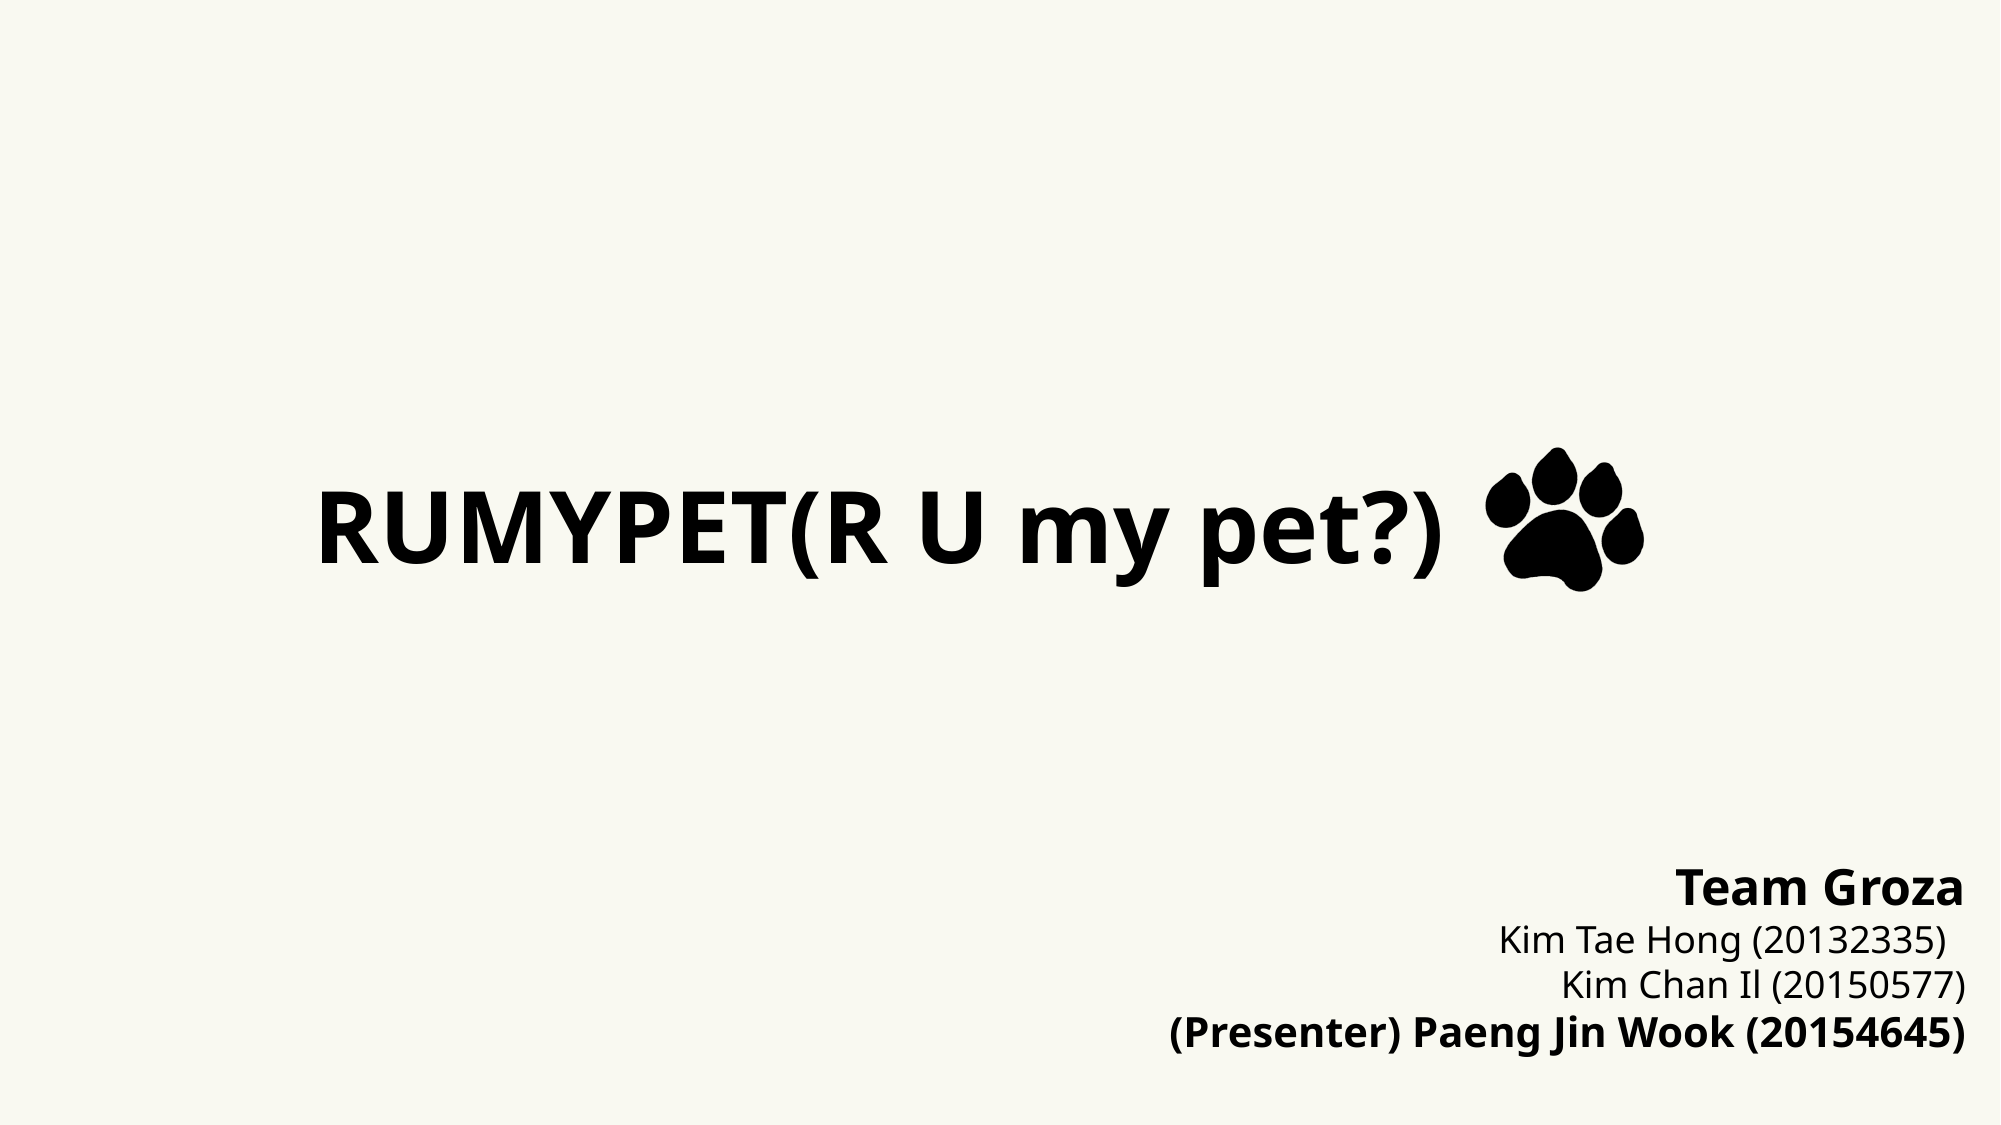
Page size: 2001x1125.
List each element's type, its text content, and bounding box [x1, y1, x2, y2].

picture [1457, 419, 1669, 629]
text_box RUMYPET(R U my pet?) [301, 455, 1457, 591]
text_box Team Groza Kim Tae Hong (20132335) Kim Chan Il (20150577) (Presenter) Paeng Jin Wook (20154645) [758, 848, 1974, 1064]
